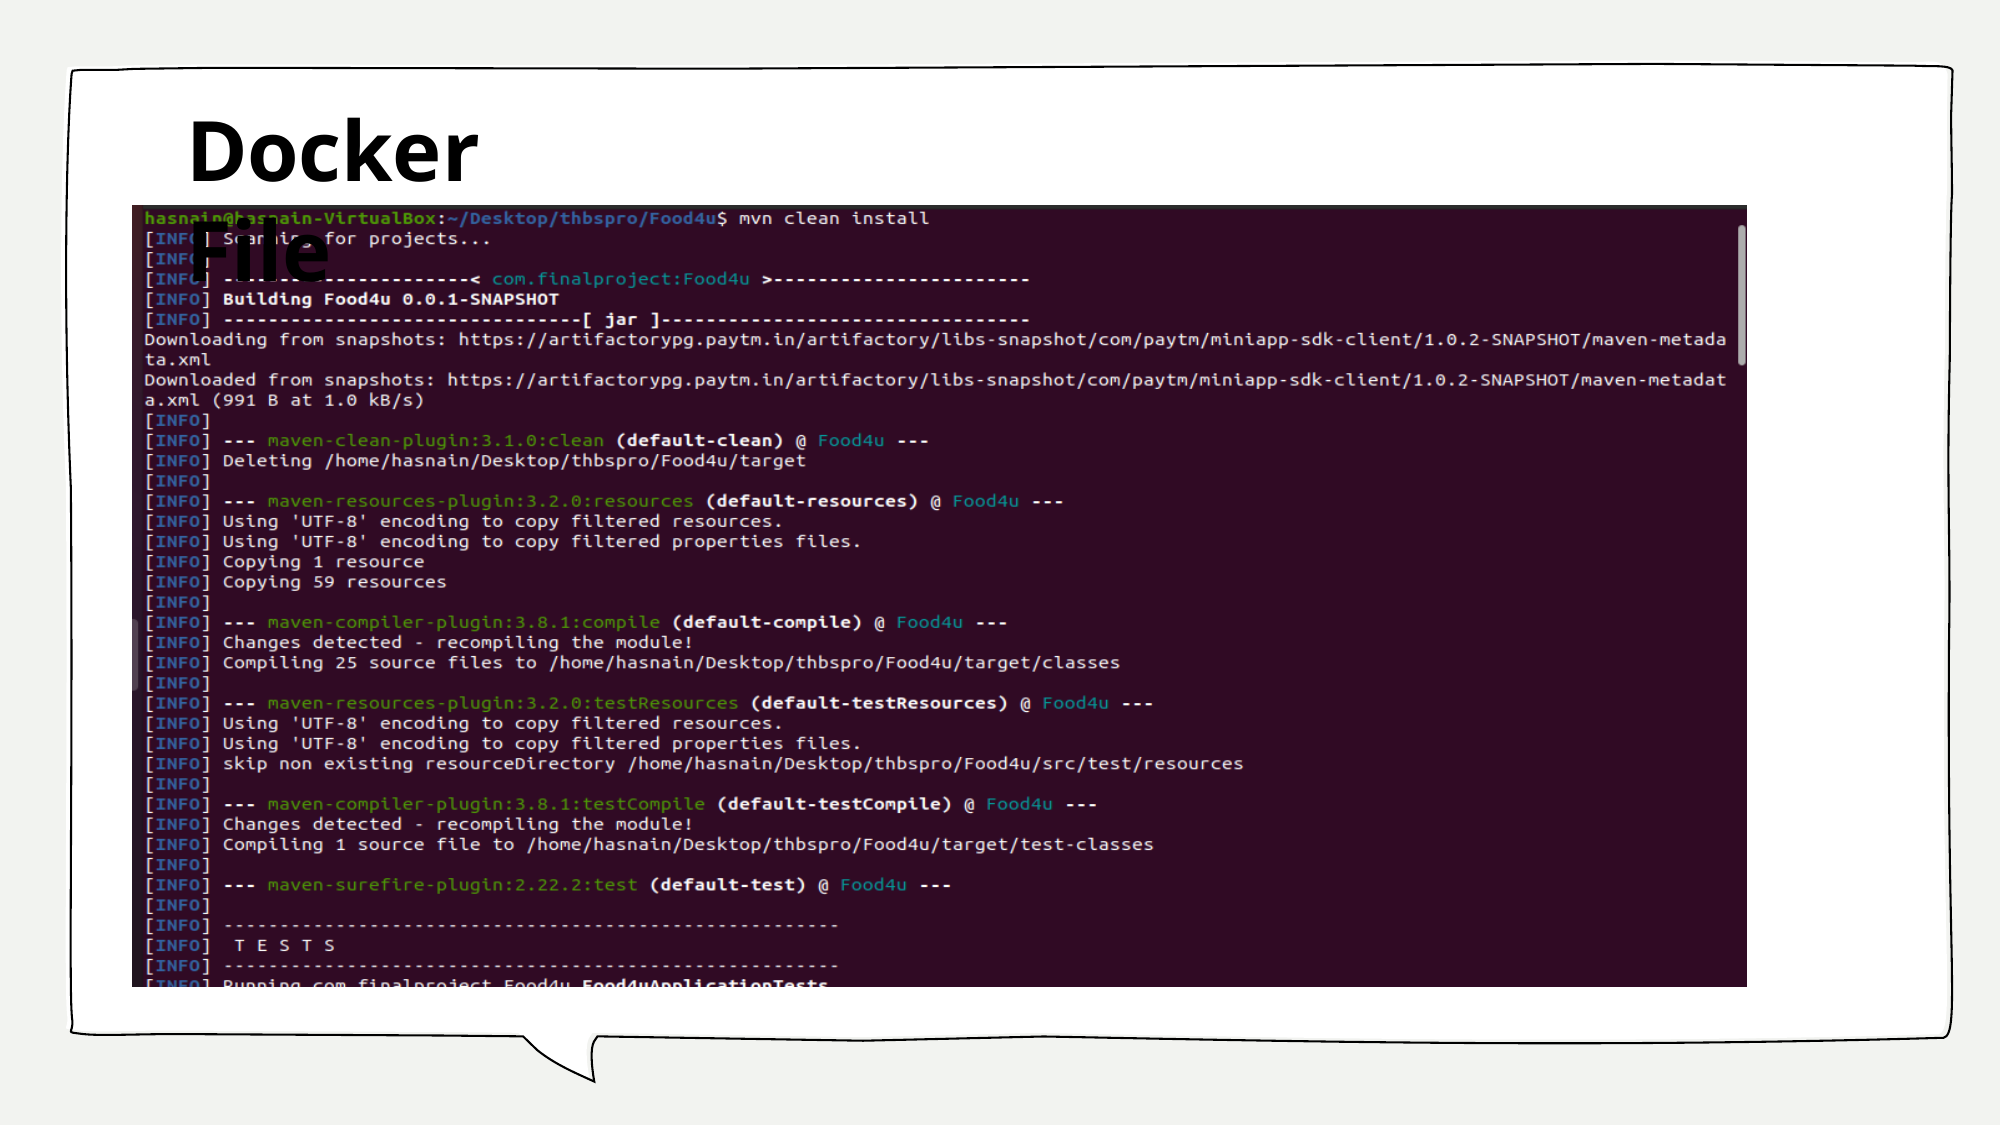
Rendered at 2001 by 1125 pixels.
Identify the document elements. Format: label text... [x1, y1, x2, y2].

text_box Docker File [171, 91, 622, 205]
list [132, 205, 1747, 988]
